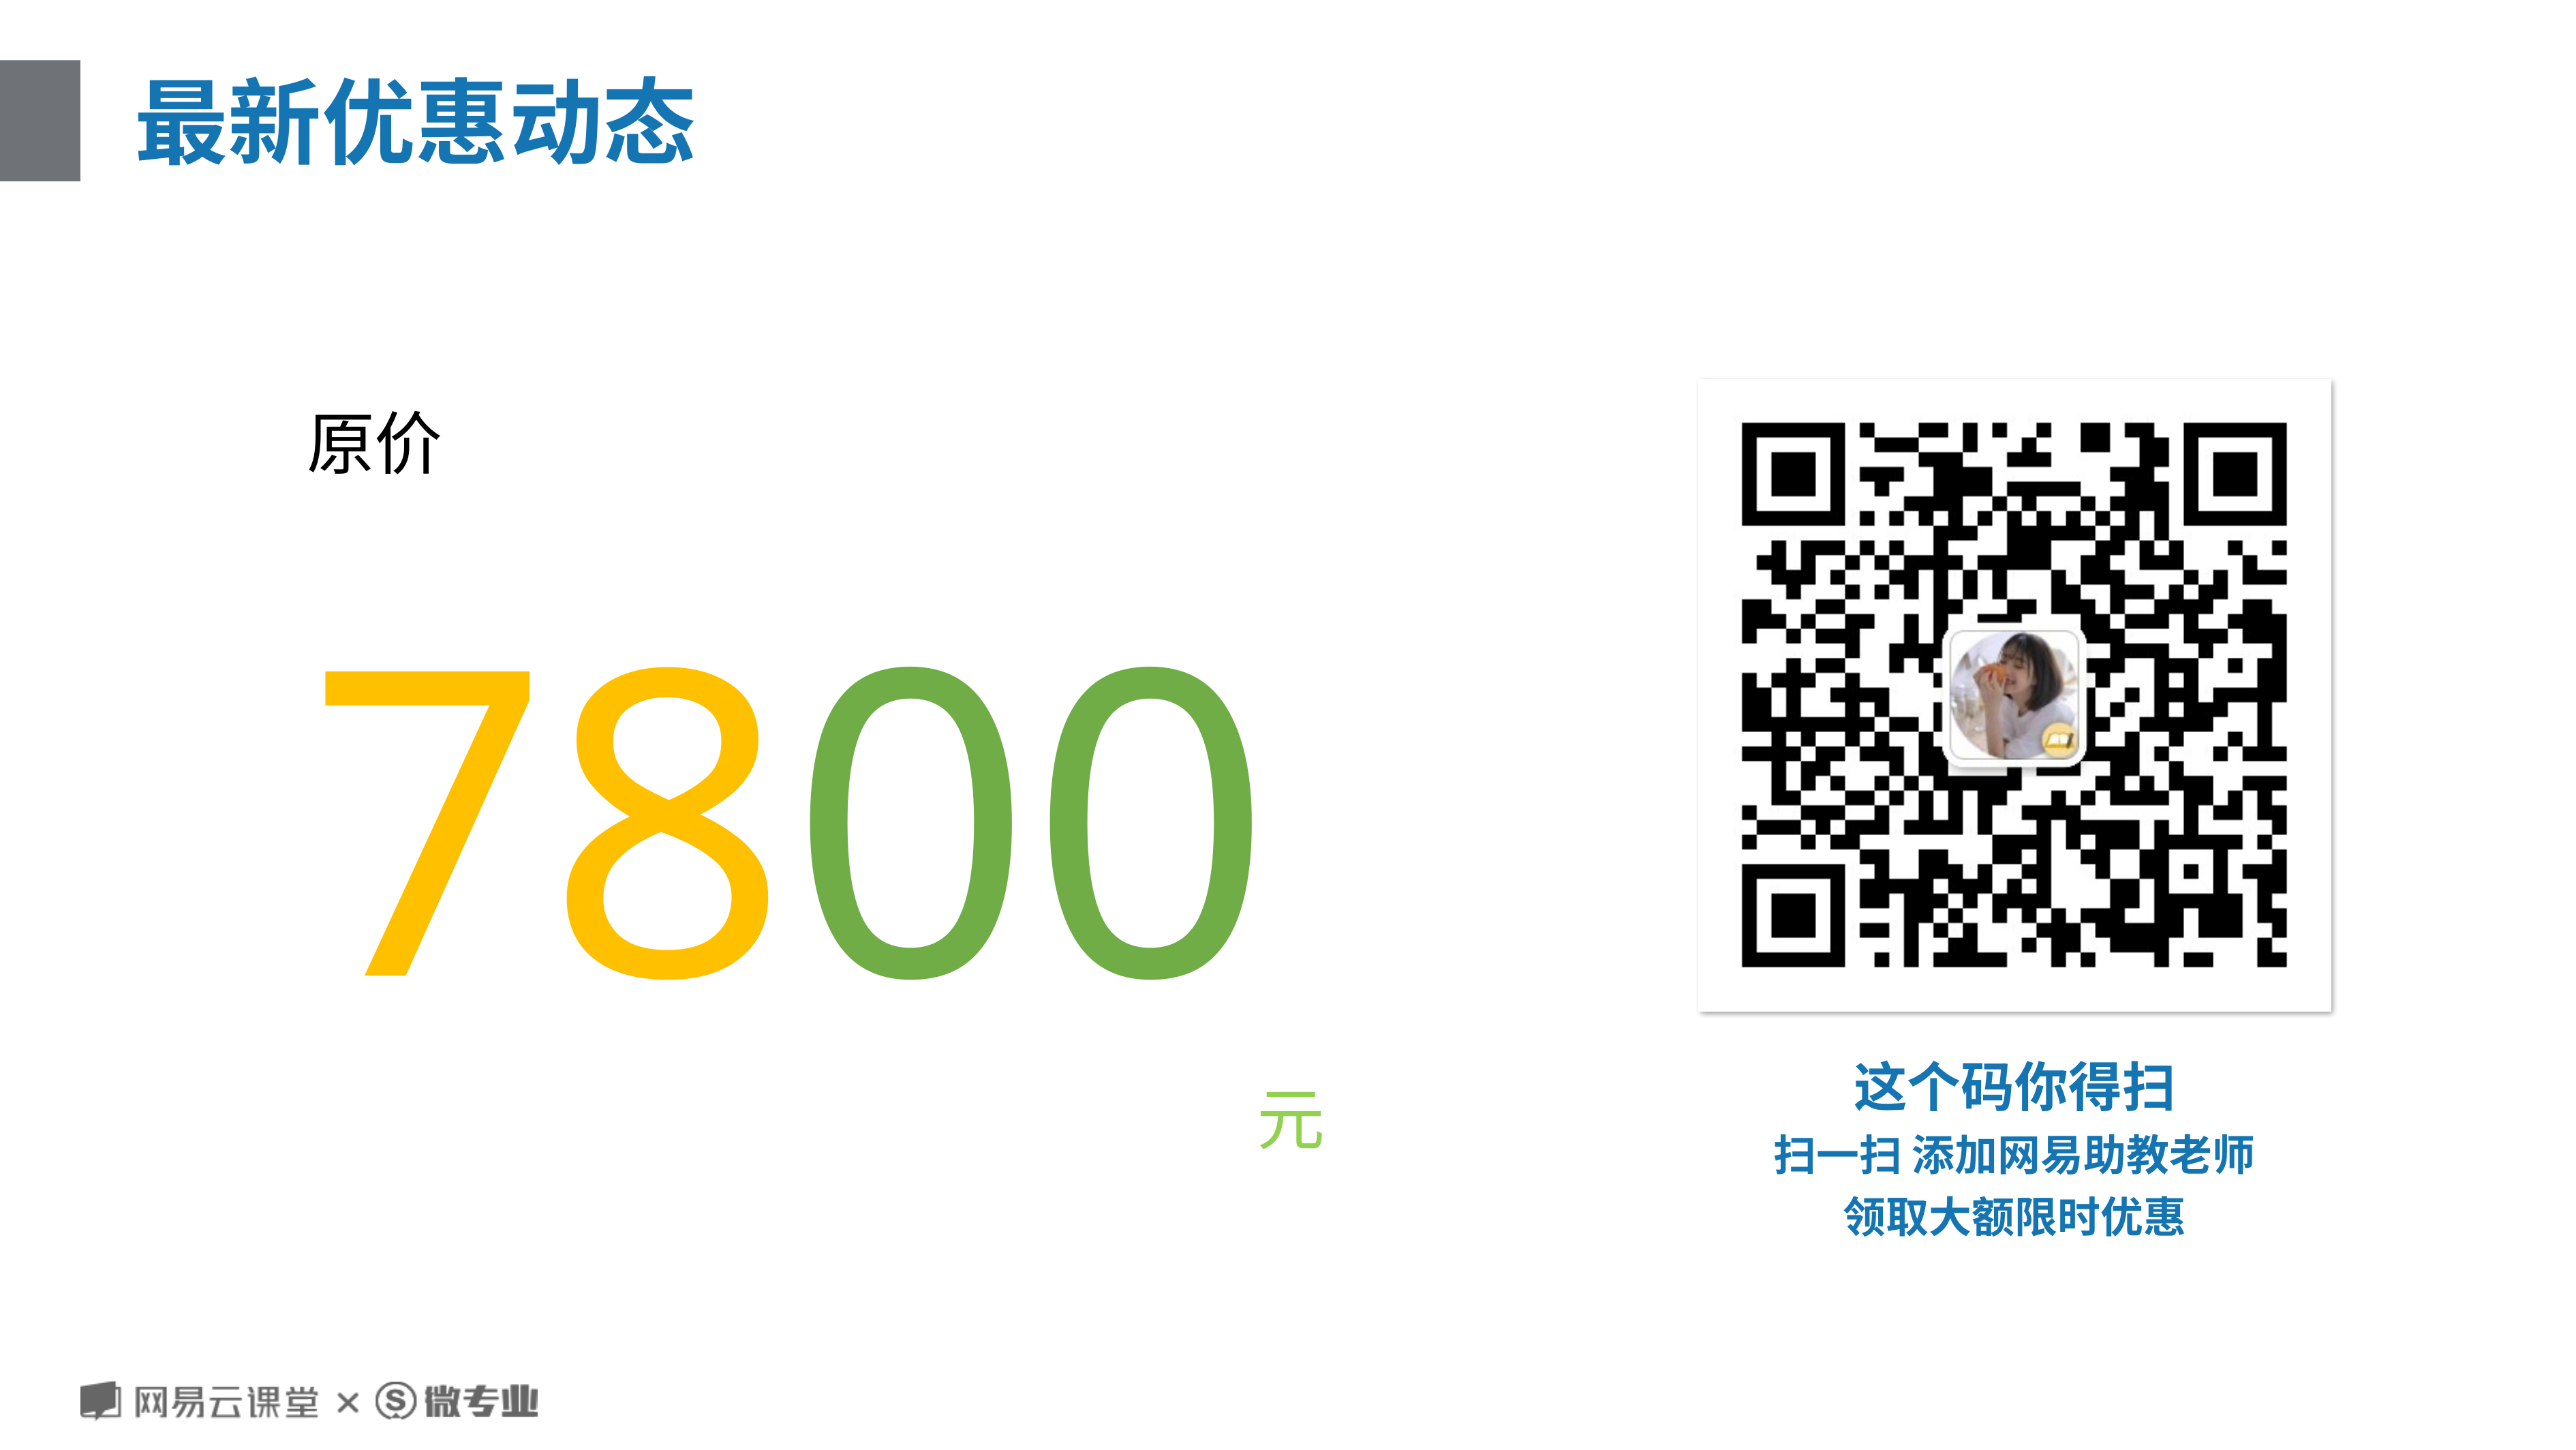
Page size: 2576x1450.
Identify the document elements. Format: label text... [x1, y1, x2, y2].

text_box 原价 [296, 395, 482, 487]
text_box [296, 544, 1360, 1164]
picture [1698, 379, 2331, 1012]
text_box 这个码你得扫 扫一扫 添加网易助教老师 领取大额限时优惠 [1527, 1035, 2502, 1247]
picture [80, 1380, 538, 1421]
title 最新优惠动态 [80, 58, 2496, 181]
